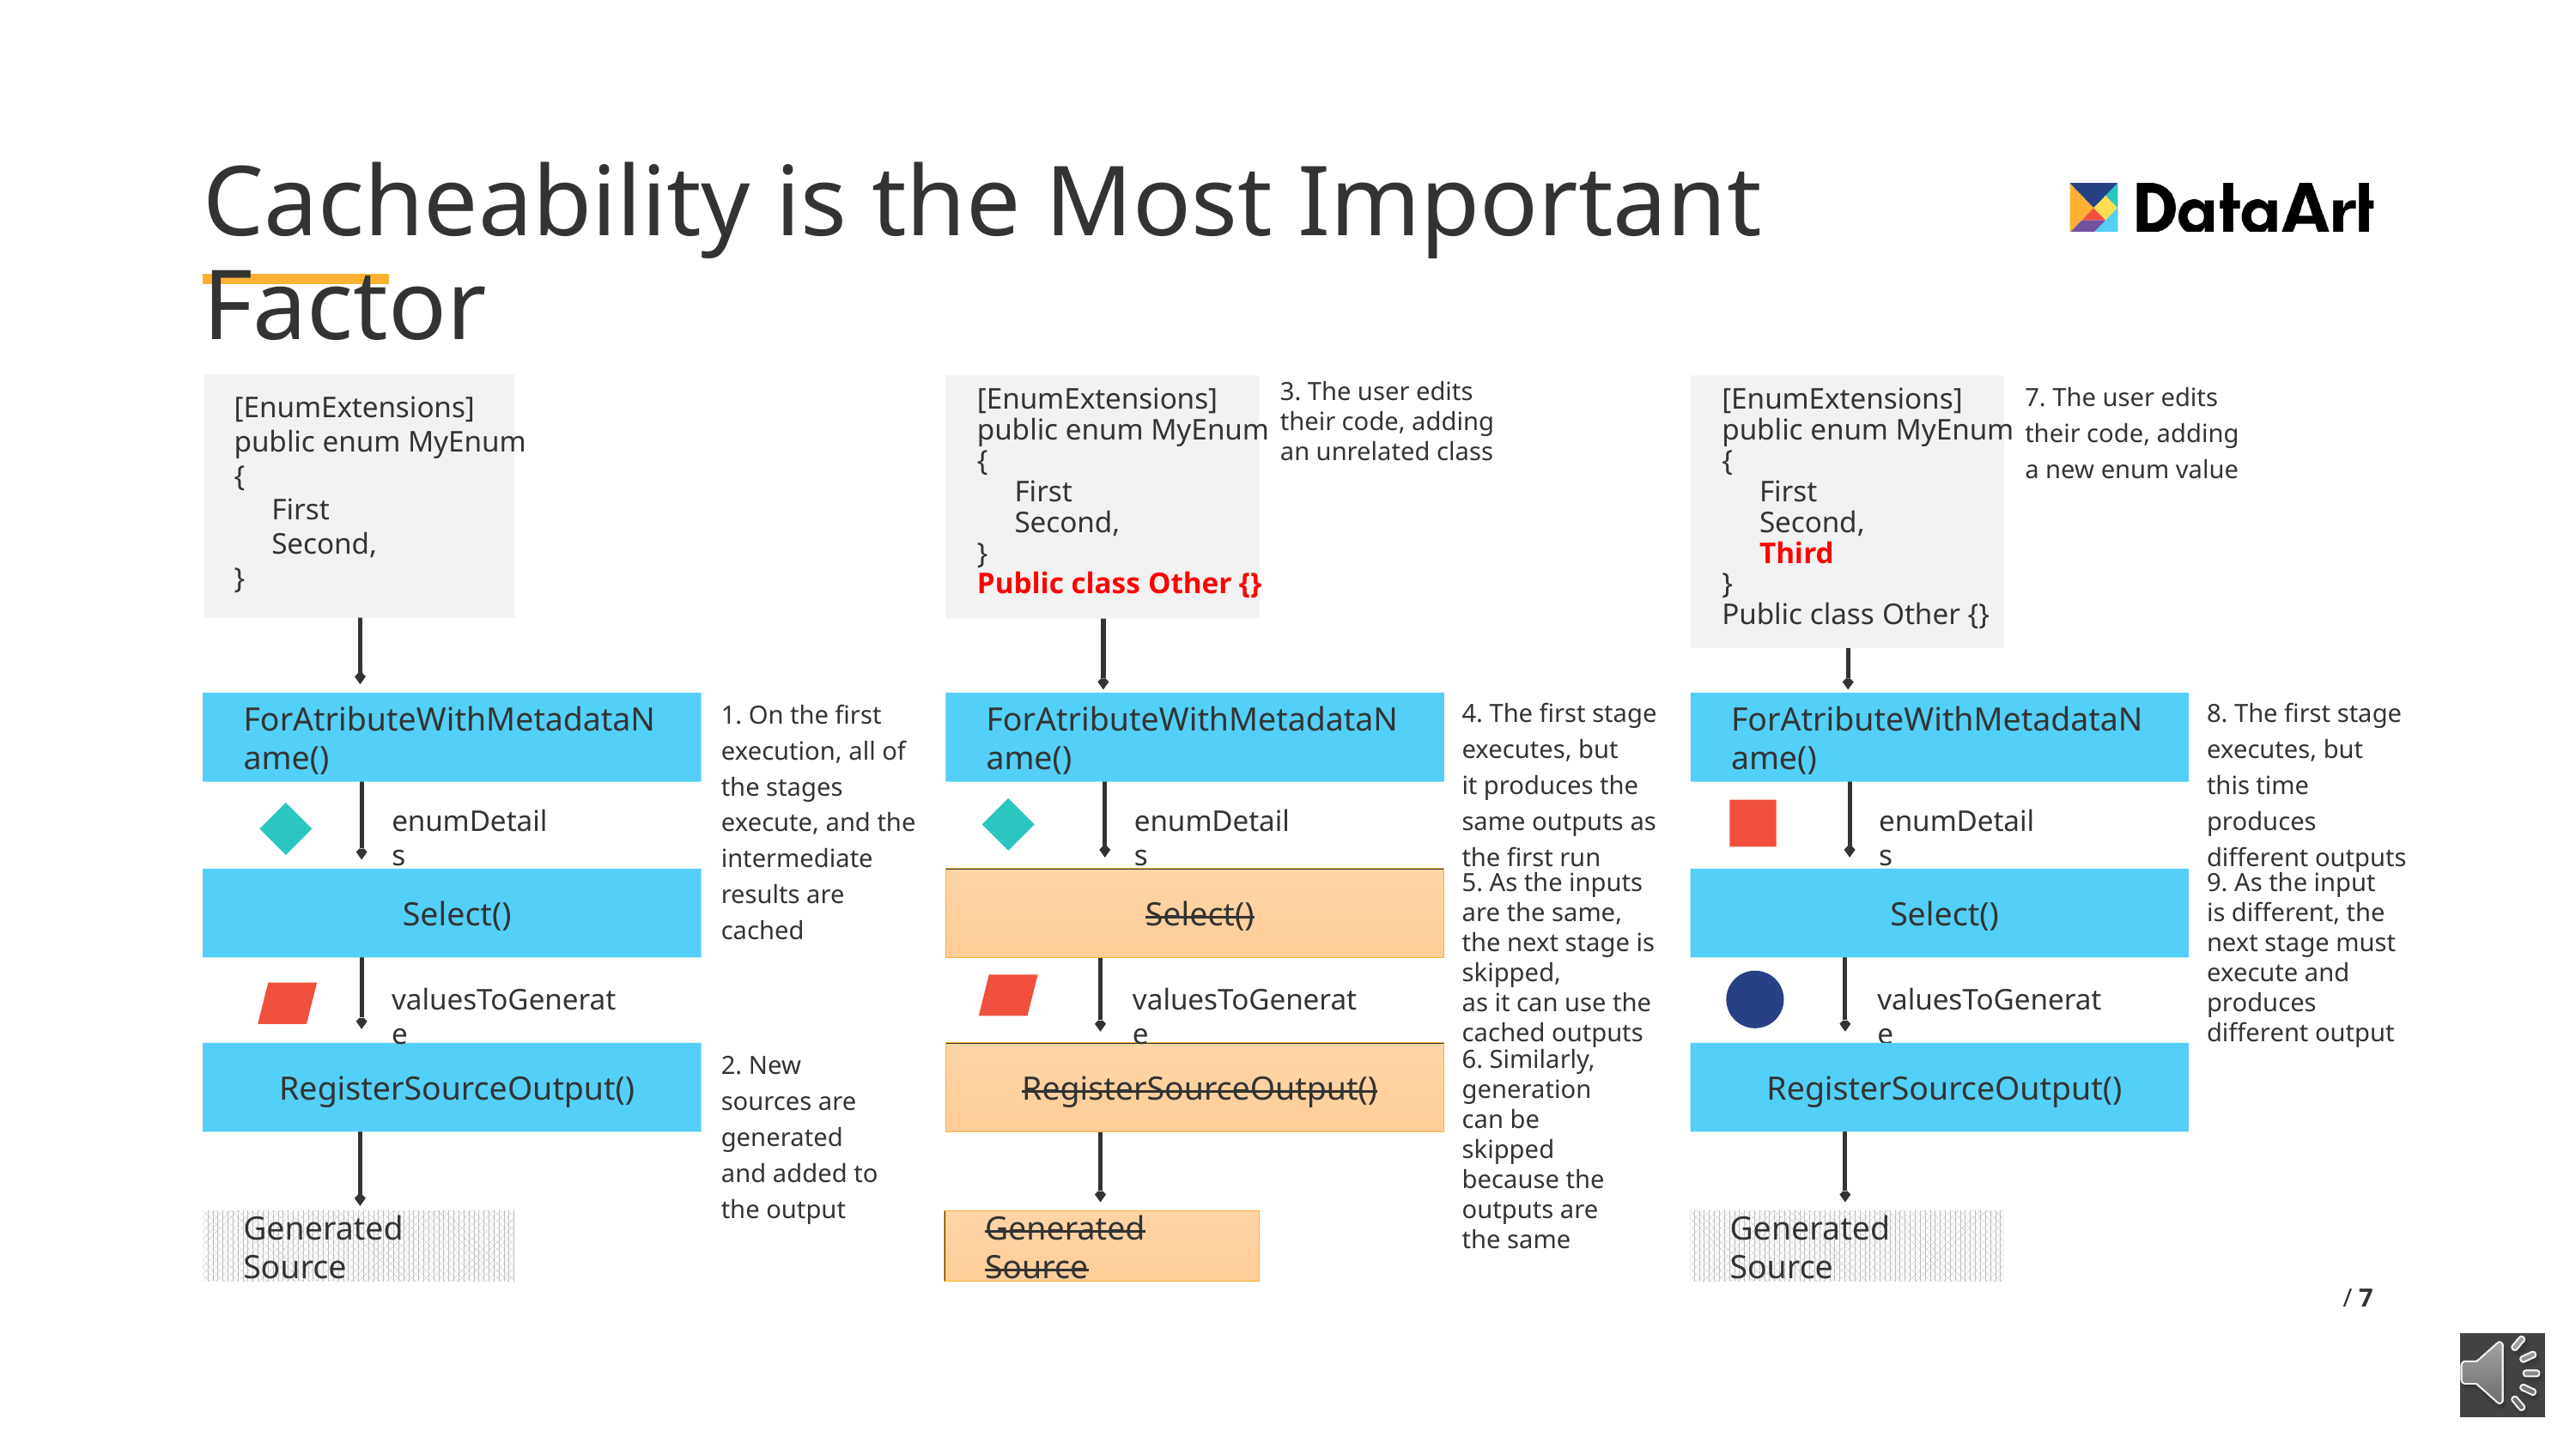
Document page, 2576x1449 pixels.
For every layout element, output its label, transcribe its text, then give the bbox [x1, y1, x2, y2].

text_box RegisterSourceOutput() [202, 1042, 702, 1132]
text_box enumDetails [1133, 802, 1292, 871]
text_box 4. The first stage executes, but it produces the same outputs as the first run [1461, 691, 1673, 871]
text_box [981, 797, 1036, 852]
text_box enumDetails [1879, 802, 2037, 871]
text_box valuesToGenerate [1877, 981, 2117, 1042]
text_box ForAtributeWithMetadataName() [945, 692, 1445, 783]
text_box [1690, 374, 2005, 649]
text_box [258, 801, 313, 857]
text_box valuesToGenerate [392, 981, 632, 1051]
text_box [EnumExtensions] public enum MyEnum { First Second, Third } Public class Other {} [1722, 384, 1973, 607]
text_box Select() [945, 868, 1444, 958]
text_box ForAtributeWithMetadataName() [202, 692, 702, 783]
text_box 7. The user edits their code, adding a new enum value [2025, 375, 2248, 484]
text_box 8. The first stage executes, but this time produces different outputs [2207, 691, 2407, 866]
text_box 3. The user edits their code, adding an unrelated class [1279, 375, 1504, 466]
text_box 9. As the input is different, the next stage must execute and produces different output [2207, 866, 2407, 1047]
text_box [EnumExtensions] public enum MyEnum { First Second, } [234, 388, 485, 597]
text_box [256, 981, 319, 1025]
text_box Generated Source [1688, 1210, 2005, 1282]
text_box ForAtributeWithMetadataName() [1690, 692, 2190, 783]
text_box Select() [202, 868, 702, 958]
text_box [945, 374, 1261, 620]
slide_number / 7 [2185, 1282, 2373, 1354]
text_box valuesToGenerate [1132, 981, 1373, 1051]
text_box [1725, 969, 1785, 1029]
text_box [977, 973, 1039, 1017]
text_box [1728, 799, 1777, 847]
text_box [EnumExtensions] public enum MyEnum { First Second, } Public class Other {} [976, 384, 1229, 607]
title Cacheability is the Most Important Factor [203, 152, 1882, 279]
text_box Select() [1690, 868, 2190, 958]
text_box Generated Source [202, 1210, 515, 1282]
text_box 5. As the inputs are the same, the next stage is skipped, as it can use the cached outputs [1461, 866, 1662, 1047]
text_box [204, 373, 515, 619]
picture [2459, 1332, 2546, 1419]
text_box enumDetails [392, 802, 550, 871]
text_box 1. On the first execution, all of the stages execute, and the intermediate results are cached [720, 692, 931, 945]
text_box RegisterSourceOutput() [1690, 1042, 2190, 1132]
text_box RegisterSourceOutput() [945, 1042, 1444, 1132]
text_box 6. Similarly, generation can be skipped because the outputs are the same [1461, 1047, 1637, 1254]
text_box 2. New sources are generated and added to the output [720, 1043, 896, 1224]
text_box Generated Source [944, 1210, 1260, 1282]
